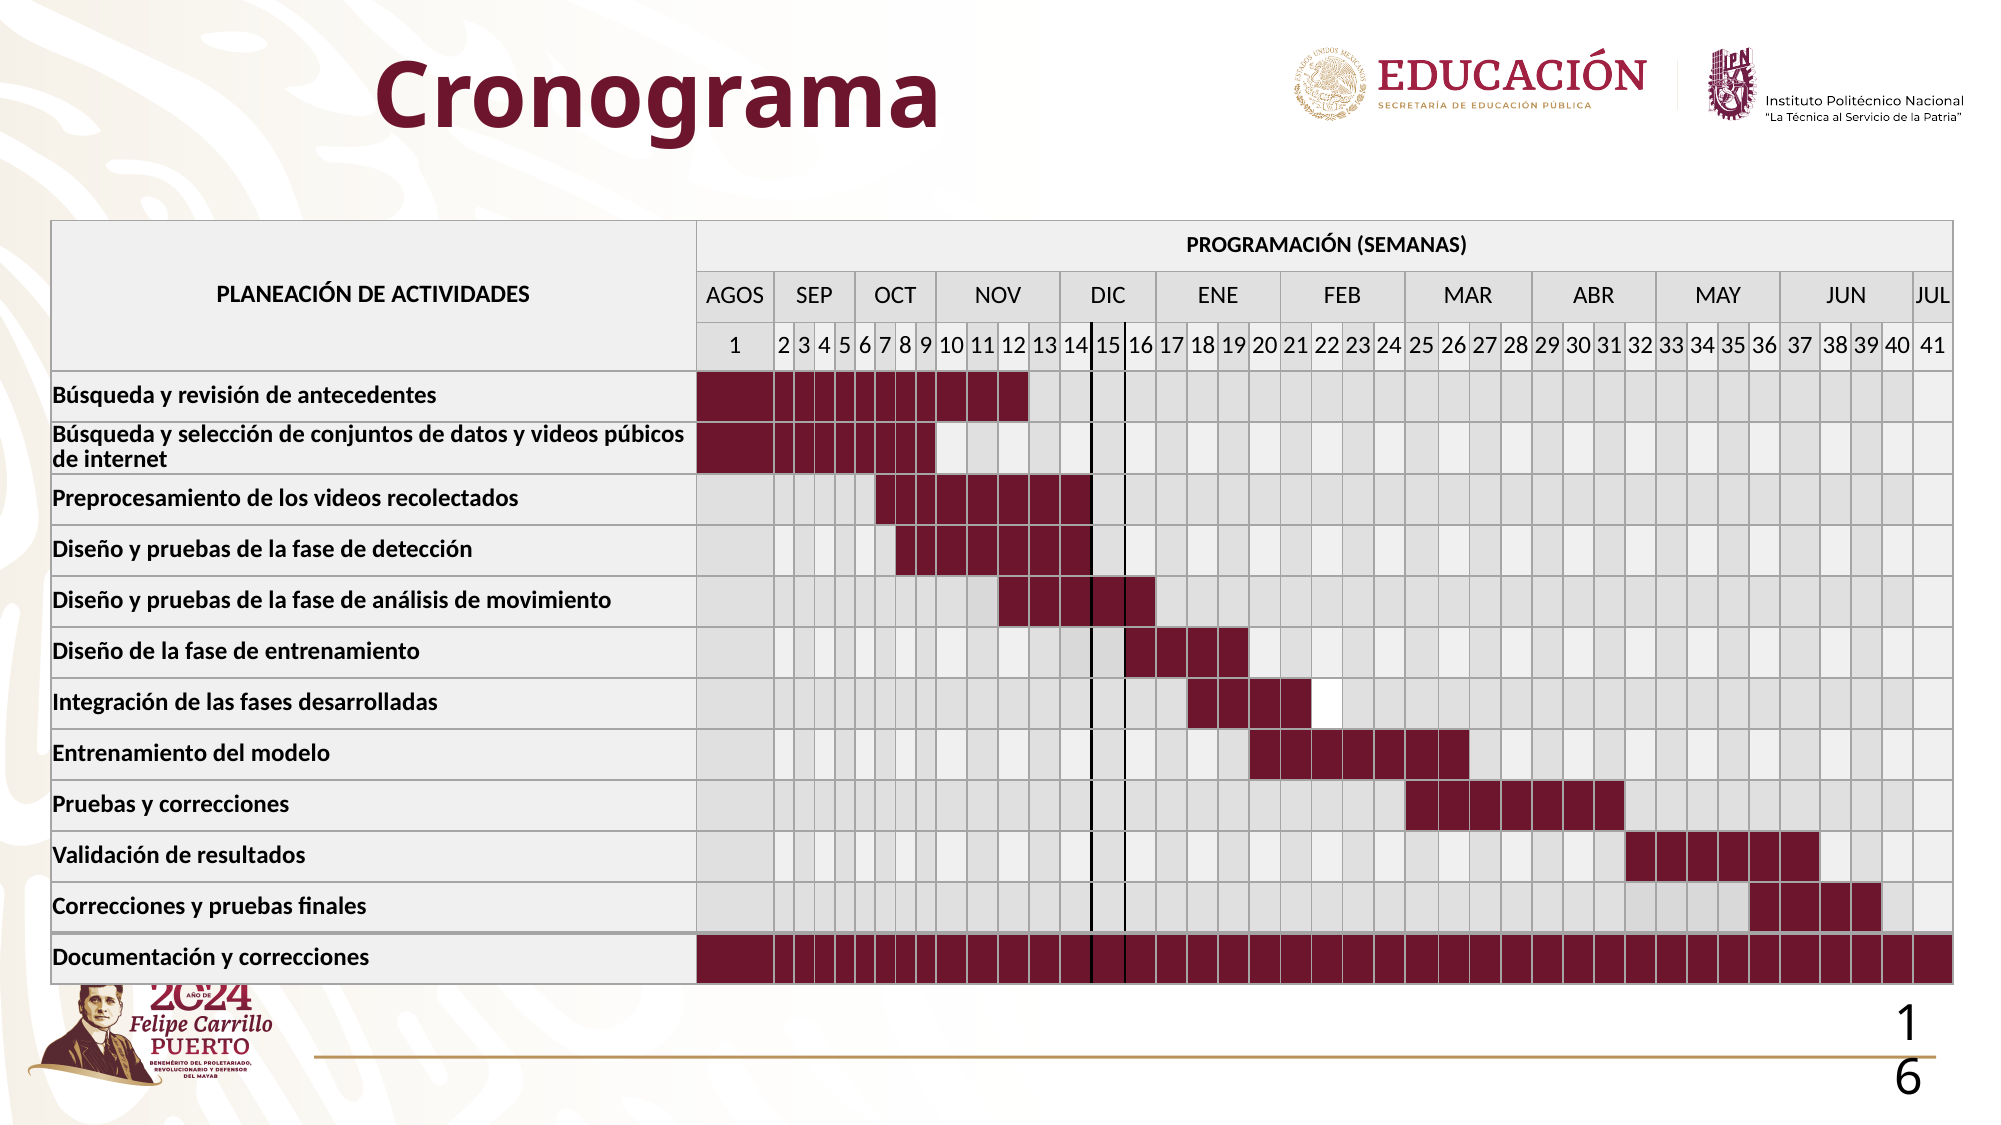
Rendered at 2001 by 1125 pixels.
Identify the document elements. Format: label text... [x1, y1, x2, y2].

table_cell [1343, 628, 1373, 677]
table_cell [1564, 679, 1593, 728]
table_cell 37 [1781, 323, 1819, 370]
table_cell [1821, 577, 1850, 626]
table_cell [876, 832, 895, 881]
table_cell 8 [896, 323, 915, 370]
table_cell [1126, 423, 1155, 473]
table_cell [1470, 475, 1500, 524]
table_cell [1750, 781, 1779, 830]
table_cell [1750, 372, 1779, 421]
table_cell 38 [1821, 323, 1850, 370]
table_cell [1093, 730, 1124, 779]
table_cell [1595, 679, 1624, 728]
table_cell [1883, 935, 1912, 983]
table_cell [1312, 628, 1342, 677]
table_cell [1533, 475, 1562, 524]
table_cell [1157, 423, 1186, 473]
table_cell [1564, 526, 1593, 575]
table_cell [1781, 730, 1819, 779]
table_cell [1688, 781, 1717, 830]
table_cell [1061, 935, 1090, 983]
table_cell [1852, 526, 1881, 575]
table_cell [1750, 935, 1779, 983]
table_cell [1595, 475, 1624, 524]
table_cell AGOS [697, 272, 773, 322]
table_cell [1061, 628, 1090, 677]
table_cell [775, 423, 793, 473]
table_cell [1188, 628, 1217, 677]
table_cell 14 [1061, 323, 1090, 370]
table_cell [1564, 423, 1593, 473]
table_cell [815, 832, 834, 881]
table_cell [1852, 577, 1881, 626]
table_cell [1883, 883, 1912, 931]
table_cell Integración de las fases desarrolladas [52, 679, 696, 728]
table_cell [1219, 577, 1248, 626]
table_cell [836, 883, 854, 931]
table_cell [1914, 781, 1952, 830]
table_cell 7 [876, 323, 895, 370]
table_cell [1093, 577, 1124, 626]
table_cell 36 [1750, 323, 1779, 370]
table_cell [1406, 423, 1438, 473]
table_cell [968, 423, 997, 473]
table_cell [836, 781, 854, 830]
table_cell [1502, 423, 1531, 473]
table_cell [1688, 730, 1717, 779]
table_cell 10 [937, 323, 966, 370]
table_cell [815, 781, 834, 830]
table_cell 13 [1030, 323, 1059, 370]
table_cell [1688, 883, 1717, 931]
table_cell [896, 883, 915, 931]
table_cell [1821, 679, 1850, 728]
table_cell [1030, 475, 1059, 524]
table_cell [1688, 423, 1717, 473]
table_cell 23 [1343, 323, 1373, 370]
table_cell [1470, 883, 1500, 931]
table_cell [1533, 372, 1562, 421]
table_cell [856, 475, 874, 524]
table_cell [1821, 935, 1850, 983]
table_cell 4 [815, 323, 834, 370]
table_cell [697, 781, 773, 830]
table_cell [1312, 577, 1342, 626]
table_cell JUL [1914, 272, 1952, 322]
table_cell [1250, 372, 1280, 421]
table_cell [999, 730, 1028, 779]
table_cell [1750, 475, 1779, 524]
table_cell 2 [775, 323, 793, 370]
table_cell [1157, 832, 1186, 881]
table_cell [999, 628, 1028, 677]
table_cell 41 [1914, 323, 1952, 370]
table_cell [1126, 679, 1155, 728]
table_cell [697, 832, 773, 881]
table_cell [1157, 475, 1186, 524]
table_cell [1688, 935, 1717, 983]
table_cell [815, 935, 834, 983]
table_cell [999, 475, 1028, 524]
table_cell [1126, 883, 1155, 931]
table_cell [1406, 372, 1438, 421]
table_cell [1343, 883, 1373, 931]
table_cell [697, 475, 773, 524]
table_cell [1250, 679, 1280, 728]
table_cell [1502, 526, 1531, 575]
picture [0, 0, 2001, 1125]
table_cell [1312, 423, 1342, 473]
table_cell [1061, 832, 1090, 881]
table_cell 32 [1626, 323, 1655, 370]
table_cell [937, 577, 966, 626]
table_cell [1595, 730, 1624, 779]
table_cell [1061, 475, 1090, 524]
table_cell [1564, 730, 1593, 779]
table_cell [1312, 679, 1342, 728]
table_cell [1375, 475, 1404, 524]
table_cell [1564, 577, 1593, 626]
table_cell [1719, 475, 1748, 524]
table_cell [999, 526, 1028, 575]
table_cell [1914, 883, 1952, 931]
table_cell [1312, 883, 1342, 931]
table_cell [697, 935, 773, 983]
table_cell [1750, 730, 1779, 779]
table_cell [1781, 832, 1819, 881]
table_cell [815, 730, 834, 779]
table_cell [1626, 423, 1655, 473]
table_cell [896, 679, 915, 728]
table_cell [1781, 475, 1819, 524]
table_cell [1219, 475, 1248, 524]
table_cell [795, 679, 814, 728]
table_cell 1 [697, 323, 773, 370]
table_cell [1439, 832, 1469, 881]
table_cell [1688, 577, 1717, 626]
table_cell [1030, 526, 1059, 575]
table_cell [1126, 372, 1155, 421]
table_cell [1781, 577, 1819, 626]
table_cell [1406, 679, 1438, 728]
table_cell [1626, 475, 1655, 524]
table_cell [795, 577, 814, 626]
table_cell [1281, 372, 1311, 421]
table_cell [1781, 526, 1819, 575]
table_cell [775, 781, 793, 830]
table_cell [968, 883, 997, 931]
table_cell [1126, 781, 1155, 830]
table_cell [1626, 832, 1655, 881]
table_cell JUN [1781, 272, 1912, 322]
table_cell [1406, 577, 1438, 626]
table_cell [1750, 832, 1779, 881]
table_cell [815, 883, 834, 931]
table_cell [1502, 781, 1531, 830]
table_cell [1626, 935, 1655, 983]
title Cronograma [0, 20, 1522, 155]
table_cell [775, 679, 793, 728]
table_cell [815, 577, 834, 626]
table_cell [1657, 423, 1686, 473]
table_cell [795, 883, 814, 931]
table_cell 40 [1883, 323, 1912, 370]
table_cell [1281, 781, 1311, 830]
table_cell [1821, 423, 1850, 473]
table_cell [1719, 372, 1748, 421]
table_cell [937, 423, 966, 473]
table_cell [1595, 423, 1624, 473]
table_cell [1657, 935, 1686, 983]
table_cell [795, 526, 814, 575]
table_cell [1406, 935, 1438, 983]
table_cell [1821, 526, 1850, 575]
table_cell [1439, 628, 1469, 677]
table_cell [1914, 679, 1952, 728]
table_cell [1030, 935, 1059, 983]
table_cell [1883, 730, 1912, 779]
table_cell [1030, 730, 1059, 779]
table_cell Diseño y pruebas de la fase de detección [52, 526, 696, 575]
table_cell [1781, 628, 1819, 677]
table_cell [1157, 781, 1186, 830]
table_cell [1595, 526, 1624, 575]
table_cell [1852, 679, 1881, 728]
table_cell 35 [1719, 323, 1748, 370]
table_cell [968, 730, 997, 779]
table_cell [1188, 883, 1217, 931]
table_cell [876, 628, 895, 677]
table_cell [896, 475, 915, 524]
table_cell [1852, 935, 1881, 983]
table_cell [1312, 475, 1342, 524]
table_cell [917, 372, 935, 421]
table_cell [775, 935, 793, 983]
table_cell [1157, 372, 1186, 421]
table_cell [1719, 781, 1748, 830]
table_cell [1312, 730, 1342, 779]
table_cell [1188, 423, 1217, 473]
table_cell [999, 781, 1028, 830]
table_cell [1626, 781, 1655, 830]
table_cell [1595, 832, 1624, 881]
table_cell [1093, 832, 1124, 881]
table_cell [775, 475, 793, 524]
table_cell [1719, 832, 1748, 881]
table_cell [1657, 372, 1686, 421]
table_cell 34 [1688, 323, 1717, 370]
table_cell [1595, 883, 1624, 931]
table_cell [1750, 883, 1779, 931]
table_cell [1281, 883, 1311, 931]
table_cell [1852, 832, 1881, 881]
table_cell [1343, 730, 1373, 779]
table_cell 31 [1595, 323, 1624, 370]
table_cell Búsqueda y selección de conjuntos de datos y videos púbicos de internet [52, 423, 696, 473]
table_cell DIC [1061, 272, 1155, 322]
table_cell 5 [836, 323, 854, 370]
table_cell [1188, 935, 1217, 983]
table_cell [1439, 781, 1469, 830]
table_cell [1852, 372, 1881, 421]
table_cell [1914, 423, 1952, 473]
table_cell [1406, 628, 1438, 677]
table_cell [937, 628, 966, 677]
table_cell [1375, 935, 1404, 983]
table_cell [1595, 628, 1624, 677]
table_cell [1533, 883, 1562, 931]
table_cell [1657, 730, 1686, 779]
table_cell [1343, 372, 1373, 421]
table_cell [1883, 423, 1912, 473]
table_cell [856, 832, 874, 881]
table_cell [1533, 935, 1562, 983]
table_cell [1219, 730, 1248, 779]
table_cell [1375, 781, 1404, 830]
table_cell [1250, 883, 1280, 931]
table_cell [1250, 423, 1280, 473]
table_cell [1250, 628, 1280, 677]
table_cell [836, 577, 854, 626]
table_cell [1914, 526, 1952, 575]
table_cell [1375, 423, 1404, 473]
table_cell [1781, 883, 1819, 931]
table_cell [1281, 679, 1311, 728]
table_cell [1914, 372, 1952, 421]
table_cell [795, 730, 814, 779]
table_cell [1821, 730, 1850, 779]
table_cell [1439, 730, 1469, 779]
table_cell [1502, 628, 1531, 677]
table_cell [896, 781, 915, 830]
table_cell [1219, 679, 1248, 728]
table_cell [1595, 781, 1624, 830]
table_cell [1657, 832, 1686, 881]
table_cell [1093, 475, 1124, 524]
table_cell [917, 679, 935, 728]
table_cell [1250, 577, 1280, 626]
table_cell [836, 679, 854, 728]
table_cell [775, 730, 793, 779]
table_cell 28 [1502, 323, 1531, 370]
table_cell [937, 526, 966, 575]
table_cell [999, 423, 1028, 473]
table_cell [1439, 475, 1469, 524]
table_cell [856, 577, 874, 626]
table_cell [1533, 423, 1562, 473]
table_cell [968, 526, 997, 575]
table_cell [1750, 526, 1779, 575]
table_cell [937, 781, 966, 830]
text_box 16 [1879, 990, 1963, 1080]
table_cell [795, 628, 814, 677]
table_cell [697, 526, 773, 575]
table_cell [775, 526, 793, 575]
table_cell [1439, 423, 1469, 473]
table_cell [1406, 832, 1438, 881]
table_cell [1093, 883, 1124, 931]
table_cell [1657, 781, 1686, 830]
table_header PLANEACIÓN DE ACTIVIDADES [52, 221, 696, 370]
table_cell [937, 832, 966, 881]
table_cell [836, 526, 854, 575]
table_cell [836, 730, 854, 779]
table_cell [1312, 935, 1342, 983]
table_cell [1821, 475, 1850, 524]
table_cell [1219, 423, 1248, 473]
table_cell [1030, 832, 1059, 881]
table_cell [1439, 372, 1469, 421]
table_cell MAR [1406, 272, 1531, 322]
table_cell [876, 475, 895, 524]
table_cell [1219, 832, 1248, 881]
table_cell [1914, 730, 1952, 779]
table_cell [1439, 883, 1469, 931]
table_cell [1595, 372, 1624, 421]
table_cell [1157, 577, 1186, 626]
table_cell [1406, 781, 1438, 830]
table_cell [1061, 526, 1090, 575]
table_cell [1821, 781, 1850, 830]
table_cell [697, 730, 773, 779]
table_cell [917, 730, 935, 779]
table_cell [1281, 475, 1311, 524]
table_cell [1781, 781, 1819, 830]
table_cell [1250, 832, 1280, 881]
table_cell [1719, 730, 1748, 779]
table_cell [1281, 832, 1311, 881]
table_cell 15 [1093, 323, 1124, 370]
table_cell [836, 372, 854, 421]
table_cell [1188, 577, 1217, 626]
table_cell [876, 577, 895, 626]
table_cell [856, 781, 874, 830]
table_cell [1126, 935, 1155, 983]
table_cell [1719, 935, 1748, 983]
table_cell [896, 526, 915, 575]
table_cell [1852, 423, 1881, 473]
table_cell [1883, 526, 1912, 575]
table_cell [1626, 628, 1655, 677]
table_cell [968, 832, 997, 881]
table_cell [1126, 475, 1155, 524]
table_cell [1061, 679, 1090, 728]
table_cell [1343, 832, 1373, 881]
table_cell [1219, 628, 1248, 677]
table_cell [999, 679, 1028, 728]
table_cell [1281, 935, 1311, 983]
table_cell 12 [999, 323, 1028, 370]
table_cell [1406, 730, 1438, 779]
table_cell [876, 526, 895, 575]
table_cell [1126, 628, 1155, 677]
table_cell [1281, 577, 1311, 626]
table_cell [1157, 526, 1186, 575]
table_cell [1626, 883, 1655, 931]
table_cell [1093, 423, 1124, 473]
table_cell [1126, 526, 1155, 575]
table_cell [1914, 475, 1952, 524]
table_cell [1657, 883, 1686, 931]
table_cell [1061, 730, 1090, 779]
table_cell [1852, 730, 1881, 779]
table_cell [1470, 730, 1500, 779]
table_cell [697, 577, 773, 626]
table_cell [1281, 730, 1311, 779]
table_cell [1030, 628, 1059, 677]
table_cell [1626, 577, 1655, 626]
table_cell [1657, 628, 1686, 677]
table_cell [1250, 935, 1280, 983]
table_cell [1030, 372, 1059, 421]
table_cell [1406, 475, 1438, 524]
table_cell 22 [1312, 323, 1342, 370]
table_cell [1502, 372, 1531, 421]
table_cell [876, 883, 895, 931]
table_cell [1688, 526, 1717, 575]
table_cell [968, 935, 997, 983]
table_cell [1375, 883, 1404, 931]
table_cell [999, 832, 1028, 881]
table_cell [1312, 832, 1342, 881]
table_cell FEB [1281, 272, 1404, 322]
table_cell [1719, 526, 1748, 575]
table_cell 24 [1375, 323, 1404, 370]
table_cell [1821, 372, 1850, 421]
table_cell [999, 883, 1028, 931]
table_cell [1564, 372, 1593, 421]
table_cell [1343, 475, 1373, 524]
table_cell [1750, 577, 1779, 626]
table_cell [1781, 679, 1819, 728]
table_cell [815, 475, 834, 524]
table_cell [1564, 628, 1593, 677]
table_cell [1502, 577, 1531, 626]
table_cell [1502, 832, 1531, 881]
table_cell [815, 423, 834, 473]
table_cell 29 [1533, 323, 1562, 370]
table_cell 18 [1188, 323, 1217, 370]
table_cell [856, 628, 874, 677]
table_cell [1219, 935, 1248, 983]
table_cell [1188, 832, 1217, 881]
table_cell [697, 679, 773, 728]
table_cell Pruebas y correcciones [52, 781, 696, 830]
table_cell [999, 577, 1028, 626]
table_cell [1219, 372, 1248, 421]
table_cell [876, 935, 895, 983]
table_cell [1533, 832, 1562, 881]
table_cell Correcciones y pruebas finales [52, 883, 696, 931]
table_cell [917, 883, 935, 931]
table_cell [836, 935, 854, 983]
table_cell [968, 628, 997, 677]
table_cell [1626, 679, 1655, 728]
table_cell [1470, 526, 1500, 575]
table_cell [1914, 577, 1952, 626]
table_cell [1883, 475, 1912, 524]
table_cell [815, 526, 834, 575]
table_cell NOV [937, 272, 1059, 322]
table_cell [1533, 628, 1562, 677]
table_cell [795, 832, 814, 881]
table_cell [1093, 935, 1124, 983]
table_cell [1343, 526, 1373, 575]
table_cell [896, 423, 915, 473]
table_cell 19 [1219, 323, 1248, 370]
table_cell [1688, 475, 1717, 524]
table_cell [876, 423, 895, 473]
table_cell [1375, 679, 1404, 728]
table_cell [937, 883, 966, 931]
table_cell [1126, 577, 1155, 626]
table_cell [1470, 423, 1500, 473]
table_cell [1093, 526, 1124, 575]
table_cell [1688, 372, 1717, 421]
table_cell [876, 781, 895, 830]
table_cell [1470, 679, 1500, 728]
table_cell 26 [1439, 323, 1469, 370]
table_cell [795, 935, 814, 983]
table_cell [1626, 372, 1655, 421]
table_cell [795, 423, 814, 473]
table_cell [1470, 832, 1500, 881]
table_cell [1061, 423, 1090, 473]
table_cell [775, 577, 793, 626]
table_cell [968, 577, 997, 626]
table_cell [1281, 423, 1311, 473]
table_cell [1470, 628, 1500, 677]
table_cell [1470, 372, 1500, 421]
table_cell [1564, 883, 1593, 931]
table_cell [968, 781, 997, 830]
table_cell [1312, 526, 1342, 575]
table_cell [876, 730, 895, 779]
table_cell [1343, 577, 1373, 626]
table_cell [1093, 679, 1124, 728]
table_cell [968, 475, 997, 524]
table_cell 9 [917, 323, 935, 370]
table_cell Validación de resultados [52, 832, 696, 881]
table_cell [1533, 577, 1562, 626]
table_cell [1188, 475, 1217, 524]
table_cell [795, 372, 814, 421]
table_cell [1375, 526, 1404, 575]
table_cell [1188, 781, 1217, 830]
table_cell [1719, 628, 1748, 677]
table_cell [1883, 577, 1912, 626]
table_cell [1157, 730, 1186, 779]
table_cell [1157, 679, 1186, 728]
table_cell 39 [1852, 323, 1881, 370]
table_cell [999, 372, 1028, 421]
table_cell [1657, 679, 1686, 728]
table_cell OCT [856, 272, 935, 322]
table_cell [1281, 526, 1311, 575]
table_cell [1406, 526, 1438, 575]
table_cell [697, 423, 773, 473]
table_cell [1157, 628, 1186, 677]
table_cell [896, 832, 915, 881]
table_cell [917, 628, 935, 677]
table_cell [1852, 475, 1881, 524]
table_cell [1750, 679, 1779, 728]
table_cell [1250, 781, 1280, 830]
table_cell [856, 372, 874, 421]
table_cell 25 [1406, 323, 1438, 370]
table_cell [1188, 372, 1217, 421]
table_cell [775, 832, 793, 881]
table_cell [795, 781, 814, 830]
table_cell [1470, 781, 1500, 830]
table_cell [1502, 730, 1531, 779]
table_cell ENE [1157, 272, 1280, 322]
table_cell [896, 372, 915, 421]
table_cell [1219, 526, 1248, 575]
table_cell [1502, 935, 1531, 983]
table_cell [999, 935, 1028, 983]
table_cell [917, 781, 935, 830]
table_cell 30 [1564, 323, 1593, 370]
table_cell [1157, 883, 1186, 931]
table_cell [1914, 832, 1952, 881]
table_cell [1533, 526, 1562, 575]
table_cell [1093, 628, 1124, 677]
table_cell [1719, 679, 1748, 728]
table_cell [1061, 883, 1090, 931]
table_cell [856, 679, 874, 728]
table_cell [1781, 423, 1819, 473]
table_cell [856, 883, 874, 931]
table_cell Búsqueda y revisión de antecedentes [52, 372, 696, 421]
table_cell 6 [856, 323, 874, 370]
table_cell [1343, 935, 1373, 983]
table_cell [1821, 832, 1850, 881]
table_cell [896, 730, 915, 779]
table_cell [1781, 935, 1819, 983]
table_cell [1219, 781, 1248, 830]
table_cell [1061, 781, 1090, 830]
table_cell [1883, 679, 1912, 728]
table_cell [937, 475, 966, 524]
table_cell [1439, 679, 1469, 728]
table_cell [1188, 679, 1217, 728]
table_cell [1914, 628, 1952, 677]
table_cell [1343, 781, 1373, 830]
table_cell 17 [1157, 323, 1186, 370]
table_cell [1750, 423, 1779, 473]
table_cell [1914, 935, 1952, 983]
table_cell [1626, 730, 1655, 779]
table_cell [1688, 679, 1717, 728]
table_cell [836, 832, 854, 881]
table_cell [1657, 475, 1686, 524]
table_cell [1781, 372, 1819, 421]
table_cell [1188, 730, 1217, 779]
table_cell [968, 679, 997, 728]
table_cell [1375, 730, 1404, 779]
table_cell [1061, 372, 1090, 421]
table_cell Diseño y pruebas de la fase de análisis de movimiento [52, 577, 696, 626]
table_cell [1533, 781, 1562, 830]
table_cell [1719, 423, 1748, 473]
table_cell [1502, 883, 1531, 931]
table_cell [1030, 883, 1059, 931]
table_cell Entrenamiento del modelo [52, 730, 696, 779]
table_cell [917, 577, 935, 626]
table_cell [937, 730, 966, 779]
table_cell [1688, 832, 1717, 881]
table_cell [1883, 832, 1912, 881]
table_cell [1188, 526, 1217, 575]
table_cell [1626, 526, 1655, 575]
table_cell [815, 628, 834, 677]
table_cell [1852, 883, 1881, 931]
table_cell [1030, 577, 1059, 626]
table_cell [896, 628, 915, 677]
table_cell [1883, 628, 1912, 677]
table_cell [917, 526, 935, 575]
table_cell [1564, 781, 1593, 830]
table_cell [917, 475, 935, 524]
table_cell [1312, 372, 1342, 421]
table_cell [1750, 628, 1779, 677]
table_cell [1502, 679, 1531, 728]
table_cell [1093, 372, 1124, 421]
table_header PROGRAMACIÓN (SEMANAS) [697, 221, 1952, 271]
table_cell [1030, 781, 1059, 830]
table_cell [1595, 577, 1624, 626]
table_cell 11 [968, 323, 997, 370]
table_cell [775, 883, 793, 931]
table_cell [856, 730, 874, 779]
table_cell [856, 423, 874, 473]
table_cell [815, 372, 834, 421]
table_cell [1821, 628, 1850, 677]
table_cell 21 [1281, 323, 1311, 370]
table_cell MAY [1657, 272, 1779, 322]
table_cell [1688, 628, 1717, 677]
table_cell [1883, 781, 1912, 830]
table_cell [697, 372, 773, 421]
table_cell [775, 628, 793, 677]
table_cell [1312, 781, 1342, 830]
table_cell [856, 935, 874, 983]
table_cell 16 [1126, 323, 1155, 370]
table_cell [1852, 781, 1881, 830]
table_cell [1533, 730, 1562, 779]
table_cell [1343, 423, 1373, 473]
table_cell [1126, 730, 1155, 779]
table_cell 3 [795, 323, 814, 370]
table_cell [836, 423, 854, 473]
table_cell SEP [775, 272, 854, 322]
table_cell [896, 935, 915, 983]
table_cell [937, 679, 966, 728]
table_cell [1852, 628, 1881, 677]
table_cell [1250, 730, 1280, 779]
table_cell [1821, 883, 1850, 931]
table_cell [815, 679, 834, 728]
table_cell [1719, 577, 1748, 626]
table_cell [697, 628, 773, 677]
table_cell [1281, 628, 1311, 677]
table_cell [1406, 883, 1438, 931]
table_cell [1250, 526, 1280, 575]
table_cell Diseño de la fase de entrenamiento [52, 628, 696, 677]
table_cell [1219, 883, 1248, 931]
table_cell [1250, 475, 1280, 524]
table_cell [1595, 935, 1624, 983]
table_cell Documentación y correcciones [52, 935, 696, 983]
table_cell [1439, 935, 1469, 983]
table_cell [1657, 526, 1686, 575]
table_cell [937, 935, 966, 983]
table_cell [1883, 372, 1912, 421]
table_cell [836, 628, 854, 677]
table_cell [896, 577, 915, 626]
table_cell [1126, 832, 1155, 881]
table_cell [1533, 679, 1562, 728]
table_cell [917, 832, 935, 881]
table_cell [1030, 679, 1059, 728]
table_cell [876, 372, 895, 421]
table_cell [1564, 832, 1593, 881]
table_cell [1157, 935, 1186, 983]
table_cell [1657, 577, 1686, 626]
table_cell ABR [1533, 272, 1655, 322]
table_cell [795, 475, 814, 524]
table_cell 33 [1657, 323, 1686, 370]
table_cell [697, 883, 773, 931]
table_cell [1470, 935, 1500, 983]
table_cell [1502, 475, 1531, 524]
table_cell [856, 526, 874, 575]
table_cell [1343, 679, 1373, 728]
table_cell [1375, 577, 1404, 626]
table_cell [1564, 475, 1593, 524]
table_cell [775, 372, 793, 421]
table_cell 27 [1470, 323, 1500, 370]
table_cell [917, 423, 935, 473]
table_cell [1375, 628, 1404, 677]
table_cell [1470, 577, 1500, 626]
table_cell [1439, 526, 1469, 575]
table_cell [1375, 832, 1404, 881]
table_cell [1439, 577, 1469, 626]
table_cell [836, 475, 854, 524]
table_cell [917, 935, 935, 983]
table_cell [1564, 935, 1593, 983]
table_cell [1030, 423, 1059, 473]
table_cell [1061, 577, 1090, 626]
table_cell [876, 679, 895, 728]
table_cell [1093, 781, 1124, 830]
table_cell [1719, 883, 1748, 931]
table_cell [1375, 372, 1404, 421]
table_cell [968, 372, 997, 421]
table_cell 20 [1250, 323, 1280, 370]
table_cell [937, 372, 966, 421]
table_cell Preprocesamiento de los videos recolectados [52, 475, 696, 524]
